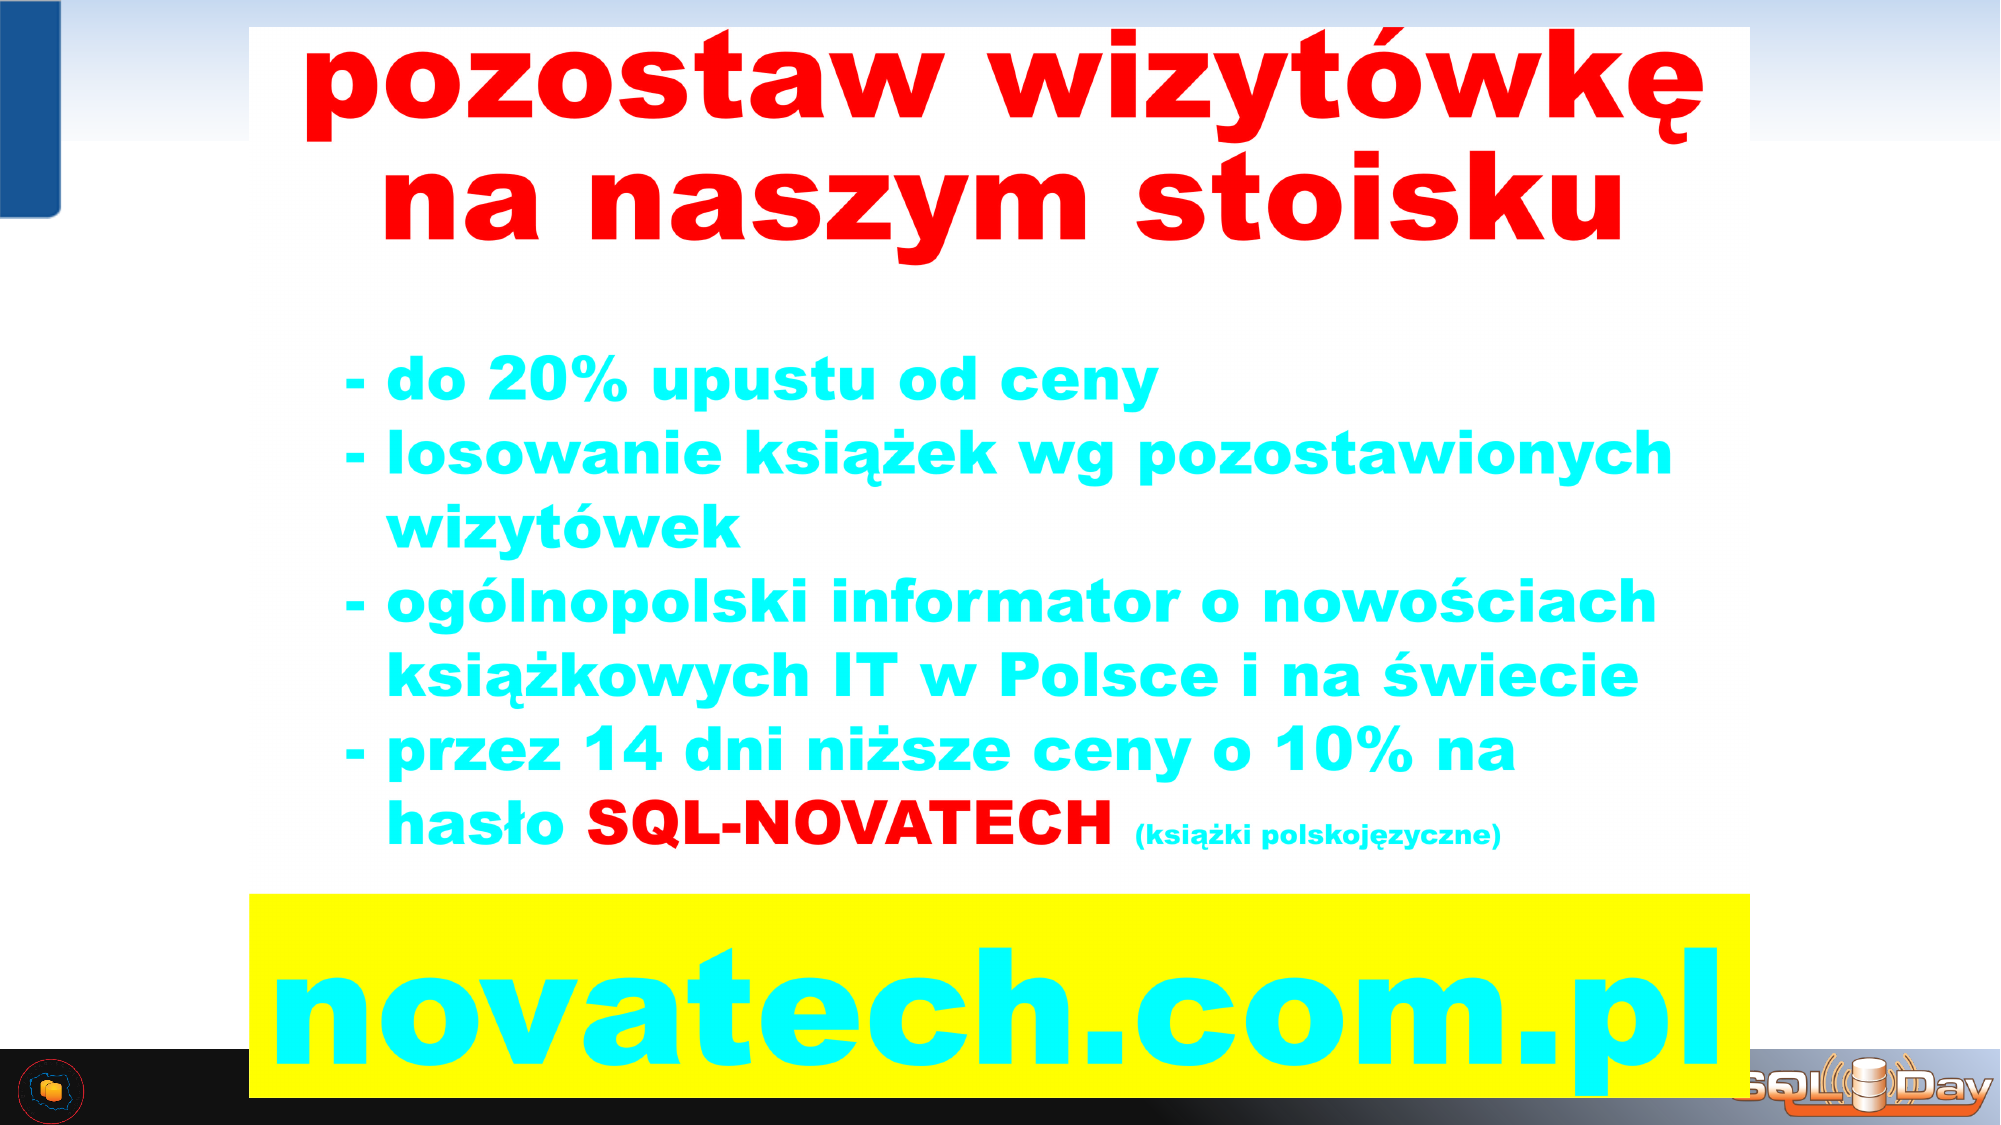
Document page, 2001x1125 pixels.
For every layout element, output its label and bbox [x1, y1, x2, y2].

picture [249, 27, 1994, 1117]
picture [16, 1057, 85, 1125]
picture [0, 0, 62, 219]
